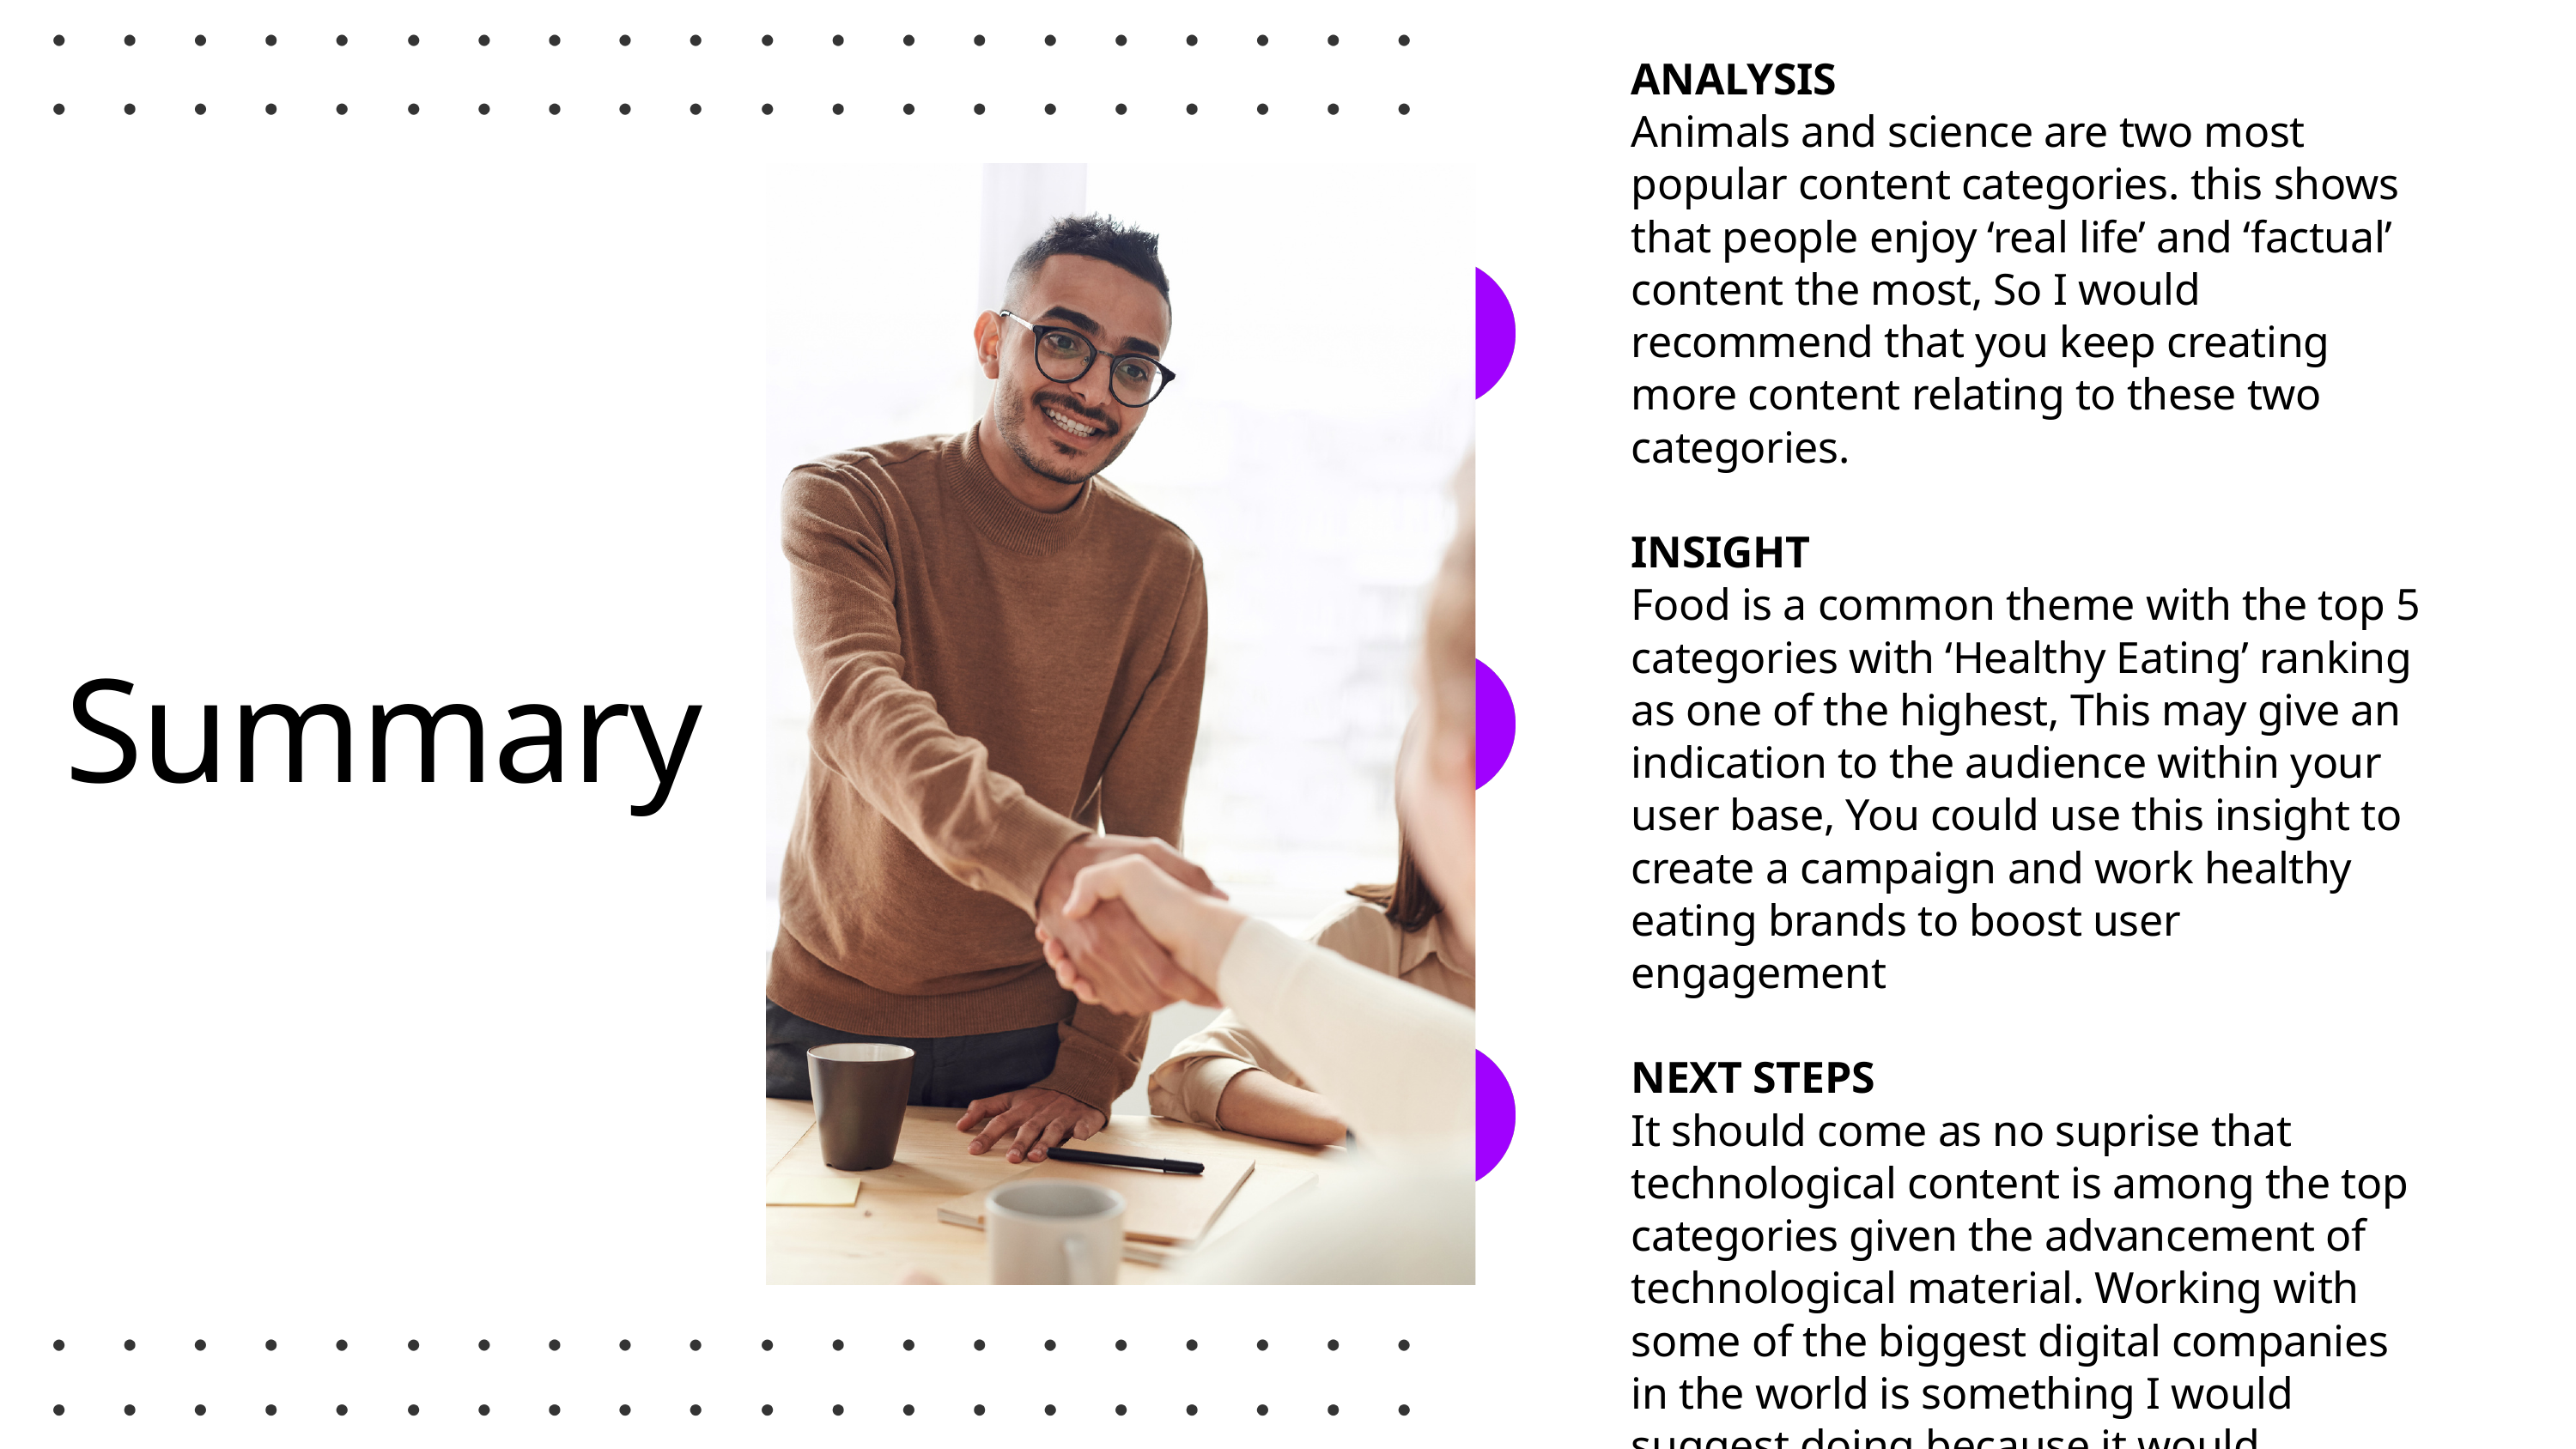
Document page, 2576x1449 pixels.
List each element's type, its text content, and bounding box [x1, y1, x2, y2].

text_box Summary [64, 639, 727, 811]
picture [765, 163, 1562, 1286]
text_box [1631, 50, 2432, 980]
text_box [46, 0, 1414, 118]
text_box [1631, 1109, 2432, 1432]
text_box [1631, 980, 2432, 1104]
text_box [46, 1335, 1414, 1449]
